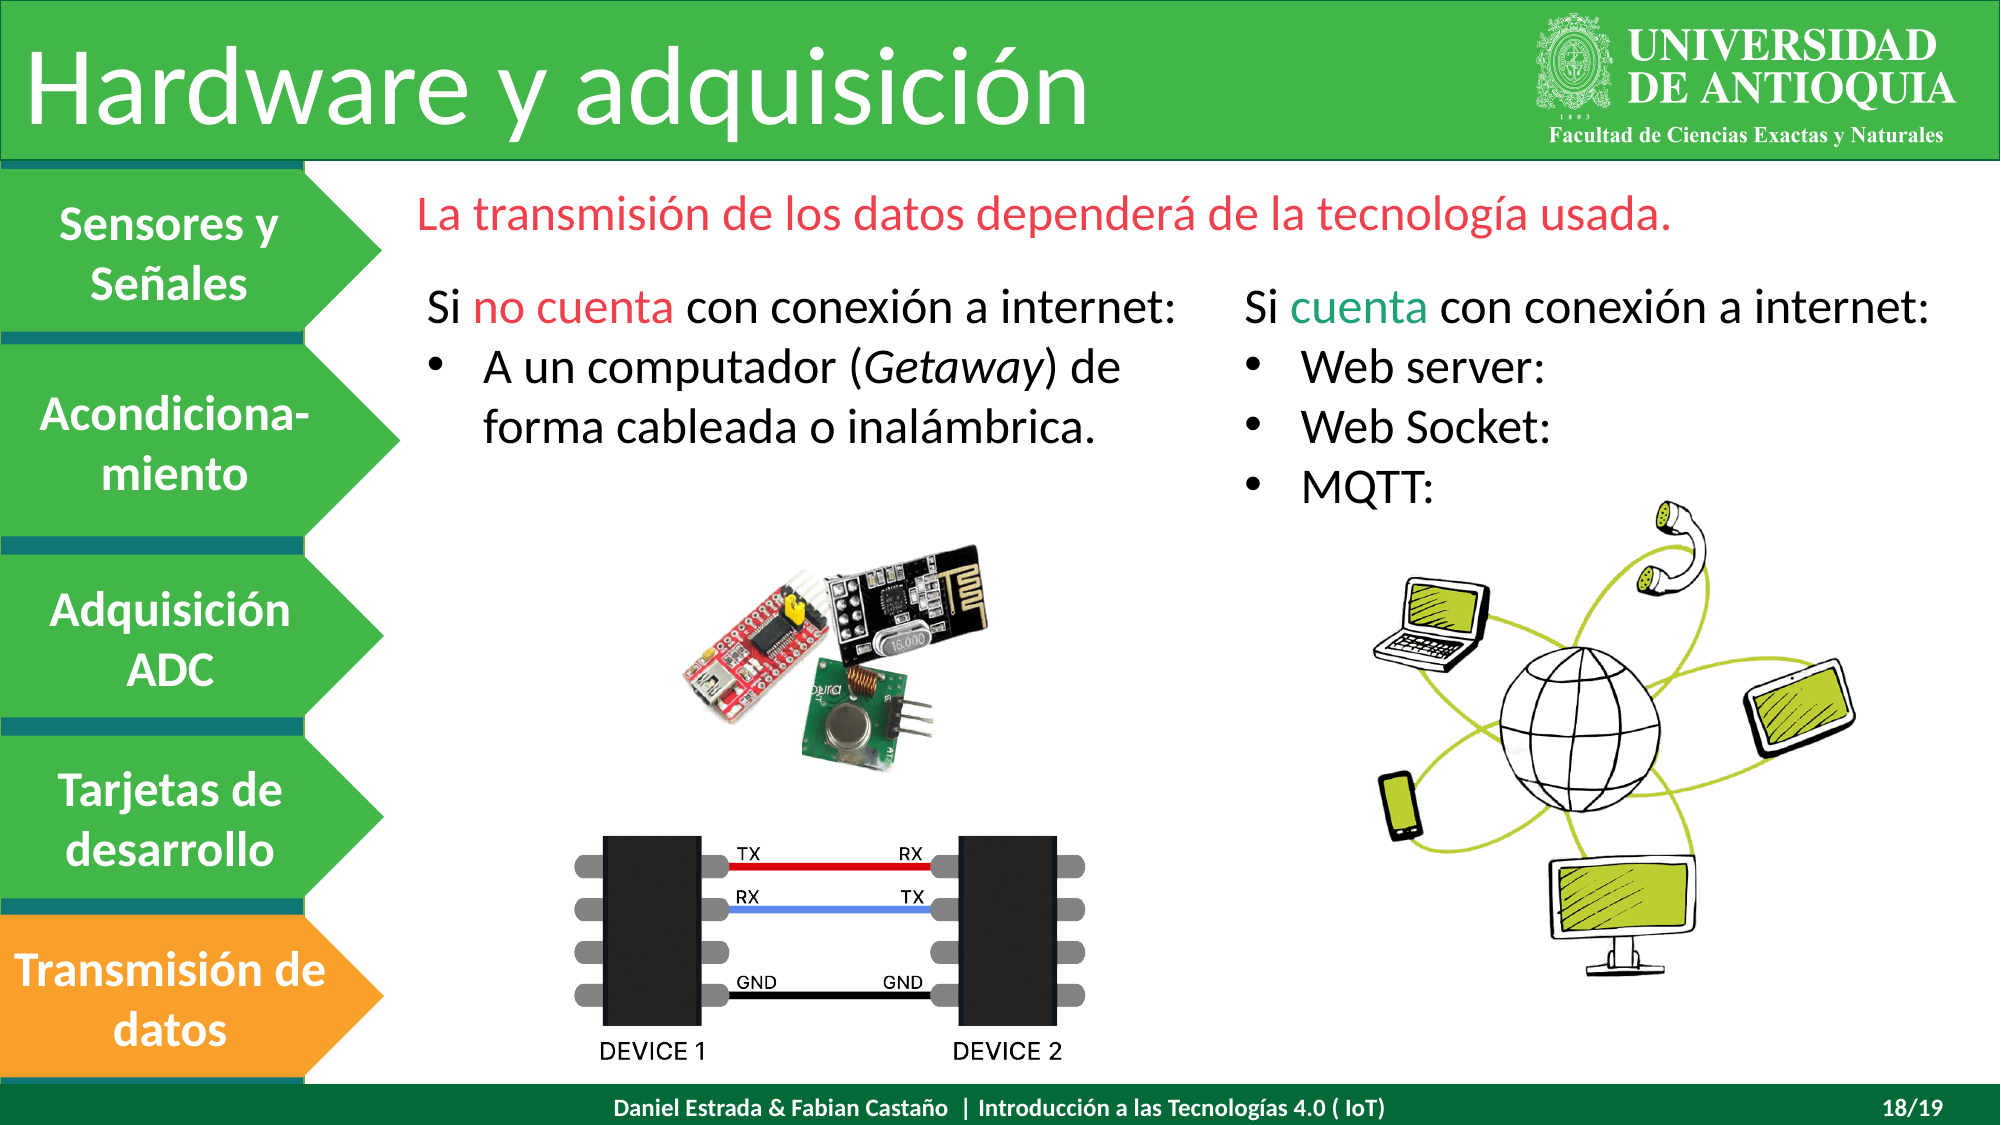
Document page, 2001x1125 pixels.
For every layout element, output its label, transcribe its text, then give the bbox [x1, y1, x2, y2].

text_box [0, 716, 305, 736]
text_box Acondiciona-miento [0, 344, 401, 537]
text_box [1229, 265, 2000, 977]
text_box [0, 897, 305, 916]
text_box Sensores y Señales [0, 169, 382, 332]
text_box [0, 1083, 2000, 1125]
text_box [0, 329, 305, 344]
text_box [0, 537, 305, 555]
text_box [411, 265, 1255, 1079]
text_box [0, 0, 2000, 161]
text_box [0, 1077, 305, 1083]
text_box [0, 161, 305, 172]
text_box Adquisición ADC [0, 554, 385, 718]
text_box Hardware y adquisición [9, 4, 1108, 155]
text_box Tarjetas de desarrollo [0, 735, 385, 899]
text_box Transmisión de datos [0, 914, 385, 1078]
picture [1533, 11, 1959, 149]
text_box La transmisión de los datos dependerá de la tecnología usada. [401, 173, 1979, 249]
